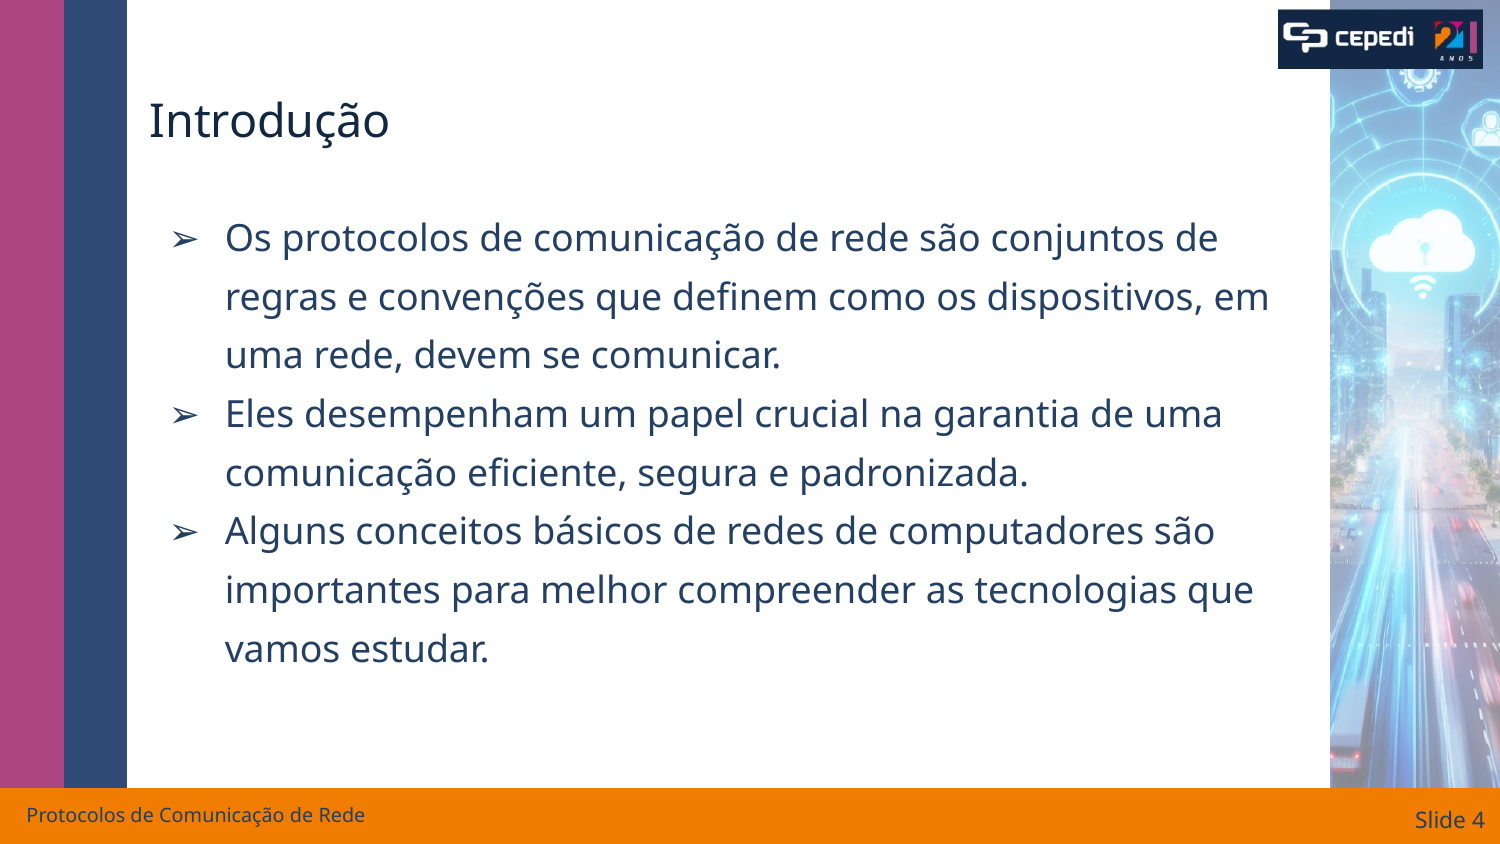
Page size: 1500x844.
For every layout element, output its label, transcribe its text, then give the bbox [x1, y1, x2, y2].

title Introdução [134, 72, 1339, 167]
picture [0, 0, 1500, 844]
subtitle Protocolos de Comunicação de Rede [11, 782, 677, 844]
slide_number Slide ‹#› [1277, 789, 1500, 844]
list Os protocolos de comunicação de rede são conjuntos de regras e convenções que definem como os dispositivos, em uma rede, devem se comunicar. Eles desempenham um papel crucial na garantia de uma comunicação eficiente, segura e padronizada. Alguns conceitos básicos de redes de computadores são importantes para melhor compreender as tecnologias que vamos estudar. [134, 189, 1339, 750]
